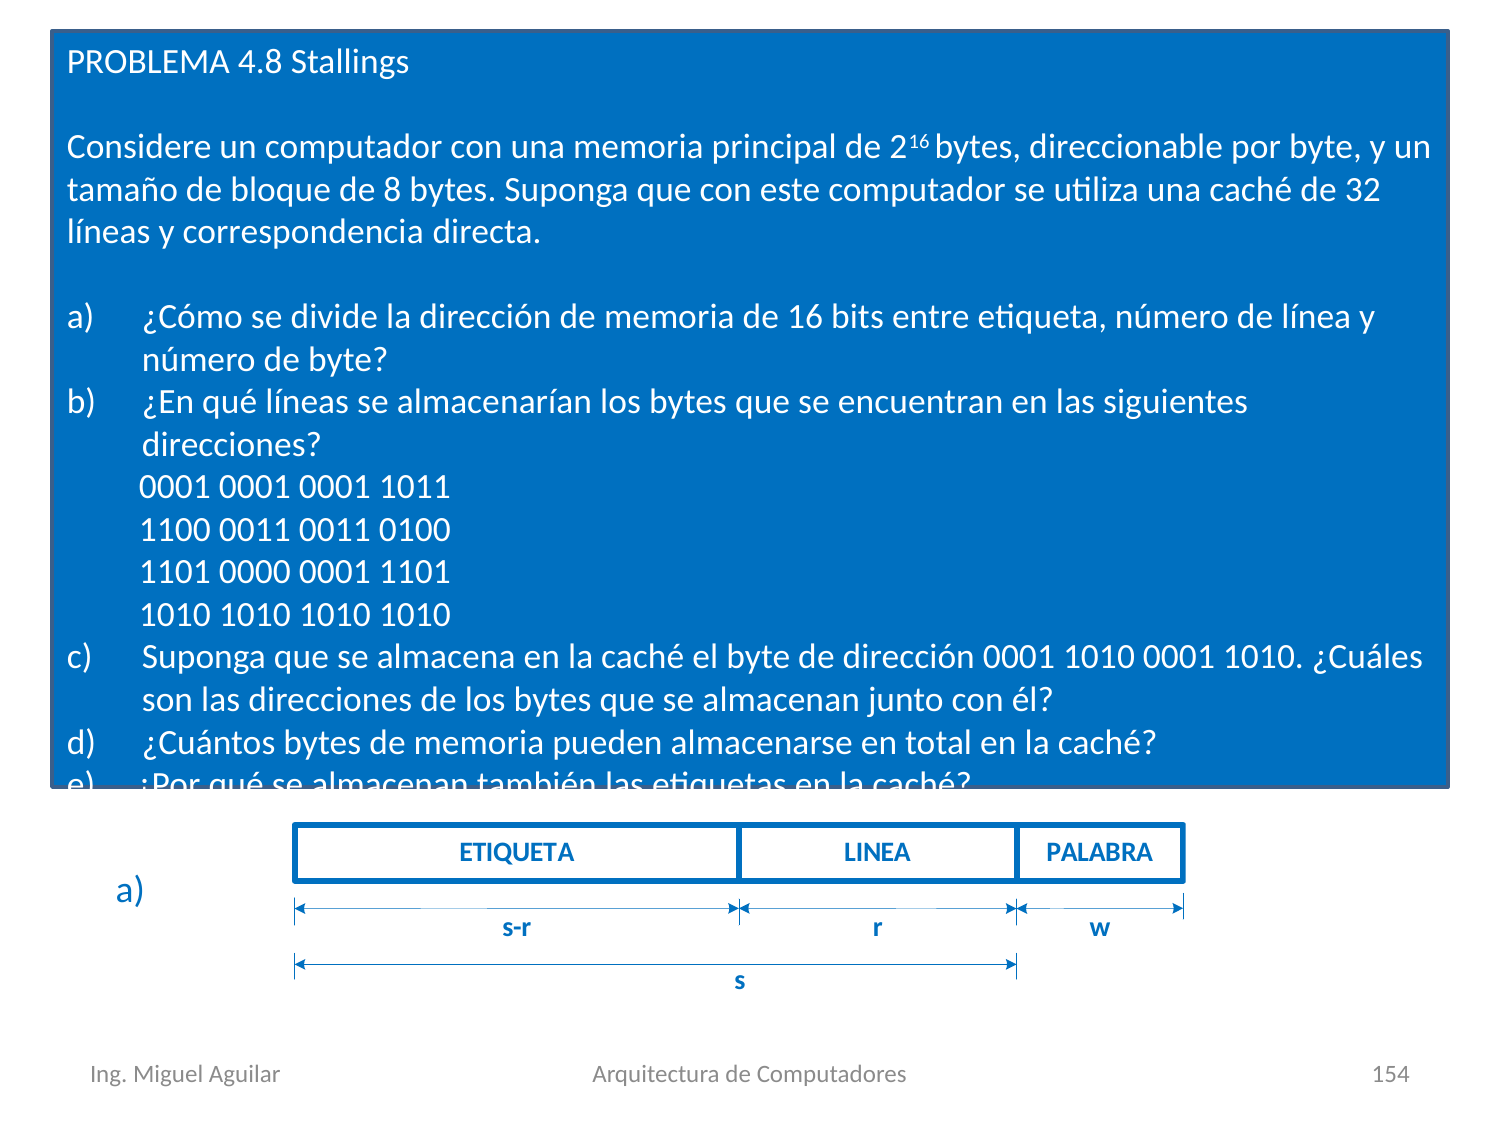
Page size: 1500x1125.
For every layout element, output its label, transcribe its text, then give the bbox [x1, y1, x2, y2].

slide_number Ing. Miguel Aguilar [75, 1042, 425, 1103]
text_box a) [100, 857, 160, 918]
footer Arquitectura de Computadores [512, 1042, 988, 1103]
text_box PROBLEMA 4.8 Stallings Considere un computador con una memoria principal de 216 bytes, direccionable por byte, y un tamaño de bloque de 8 bytes. Suponga que con este computador se utiliza una caché de 32 líneas y correspondencia directa. ¿Cómo se divide la dirección de memoria de 16 bits entre etiqueta, número de línea y número de byte? ¿En qué líneas se almacenarían los bytes que se encuentran en las siguientes direcciones? 0001 0001 0001 1011 1100 0011 0011 0100 1101 0000 0001 1101 1010 1010 1010 1010 Suponga que se almacena en la caché el byte de dirección 0001 1010 0001 1010. ¿Cuáles son las direcciones de los bytes que se almacenan junto con él? ¿Cuántos bytes de memoria pueden almacenarse en total en la caché? e) ¿Por qué se almacenan también las etiquetas en la caché? [50, 29, 1450, 789]
slide_number 154 [1074, 1042, 1425, 1103]
picture [288, 819, 1186, 1011]
